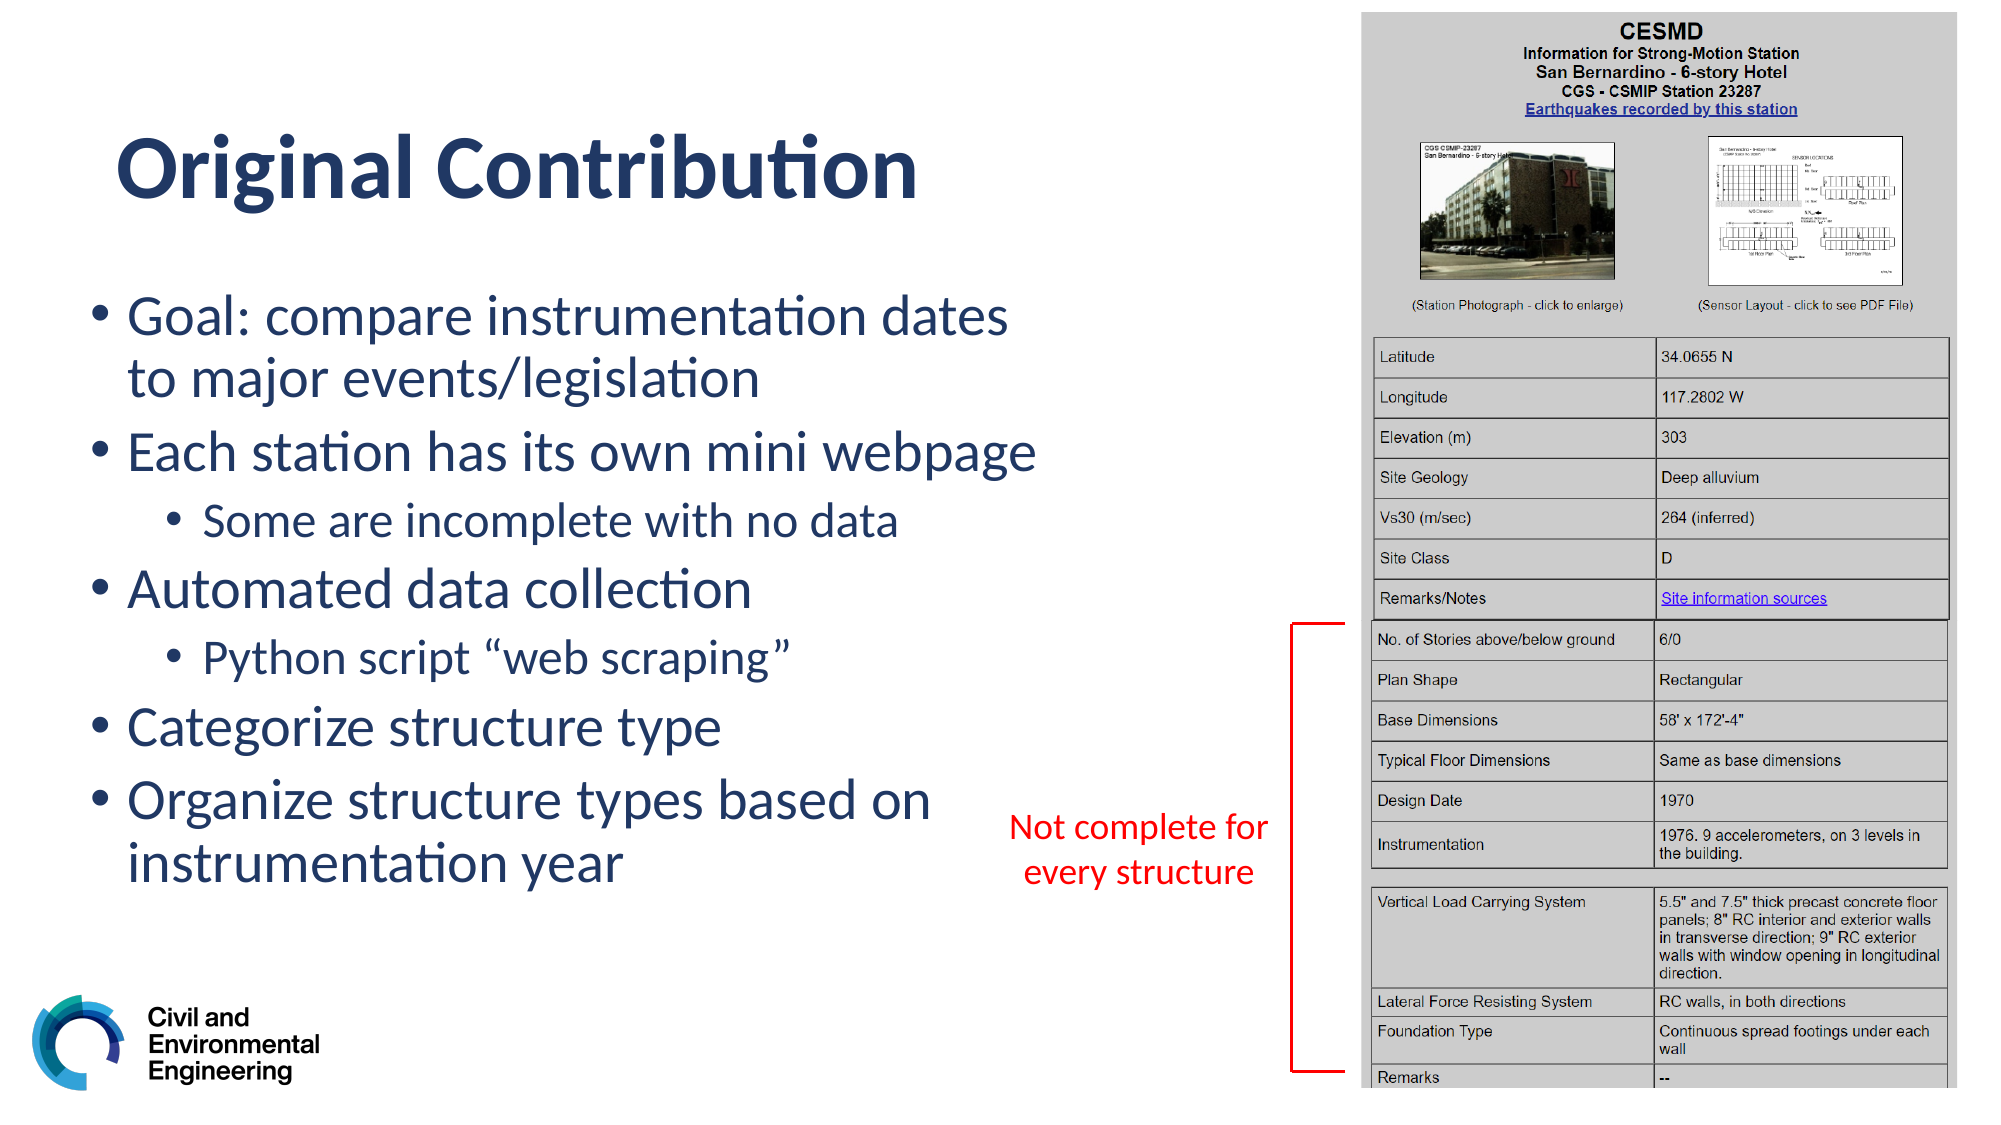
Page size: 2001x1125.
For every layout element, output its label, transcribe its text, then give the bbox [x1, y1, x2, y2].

text_box Not complete for every structure [984, 794, 1291, 900]
picture [17, 983, 334, 1103]
picture [1361, 12, 1958, 1088]
list Goal: compare instrumentation dates to major events/legislation Each station has its own mini webpage Some are incomplete with no data Automated data collection Python script “web scraping” Categorize structure type Organize structure types based on instrumentation year [0, 277, 1070, 1043]
text_box Original Contribution [100, 59, 1361, 278]
